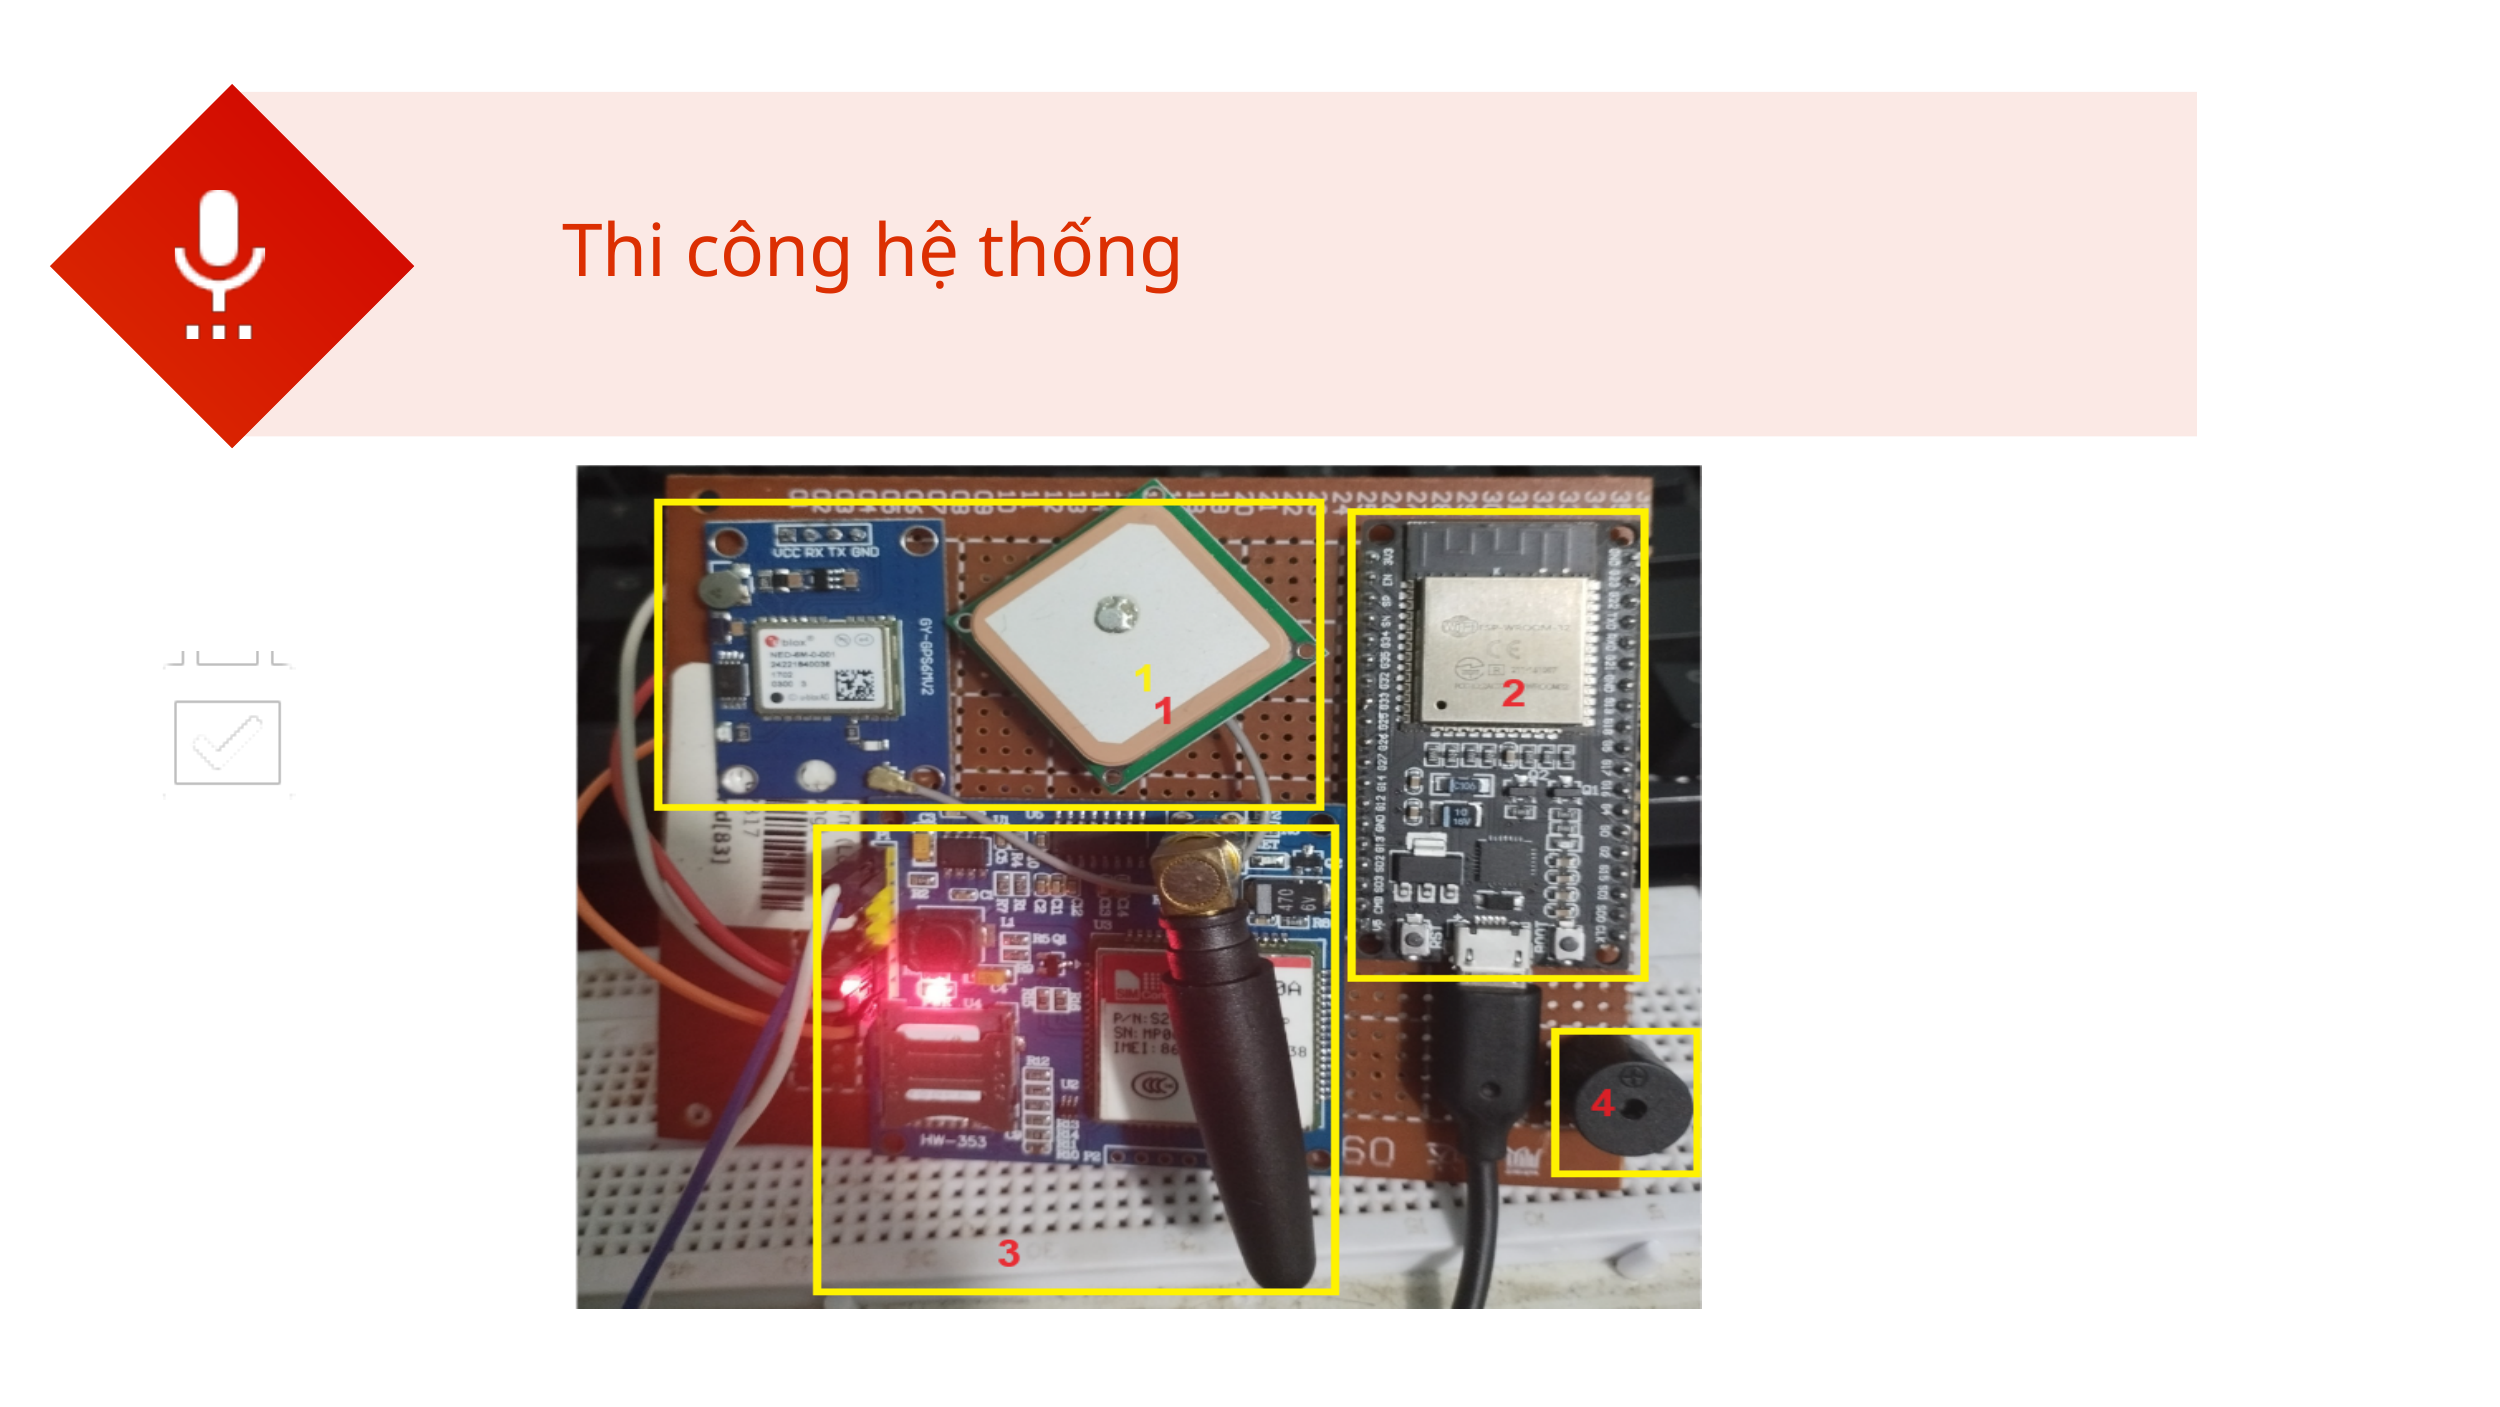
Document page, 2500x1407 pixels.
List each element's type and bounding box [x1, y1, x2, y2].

text_box [225, 83, 240, 91]
text_box [49, 92, 224, 437]
text_box [174, 190, 220, 339]
text_box [162, 651, 296, 800]
text_box [224, 91, 2197, 437]
picture [574, 465, 1703, 1309]
